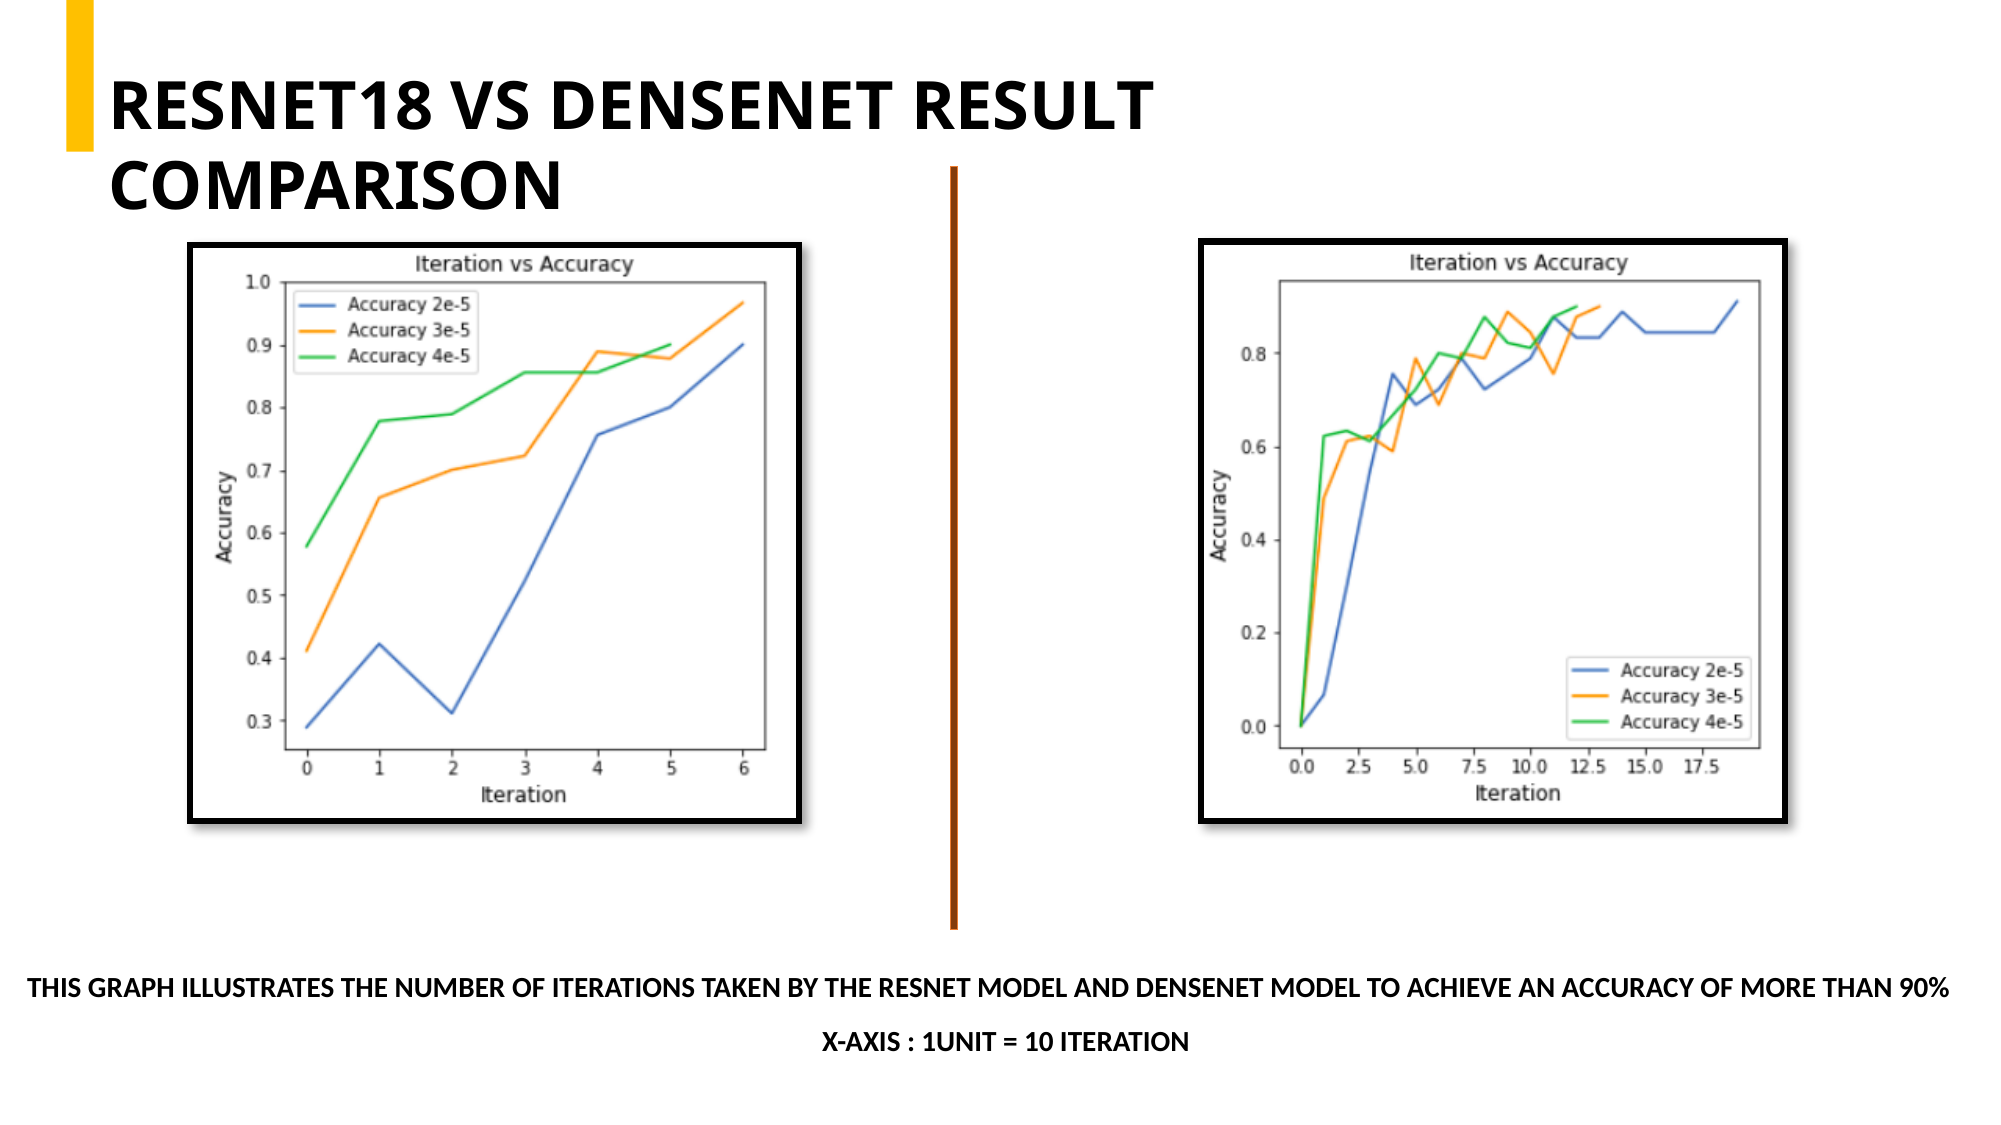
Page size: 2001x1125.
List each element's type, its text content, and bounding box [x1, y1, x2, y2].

picture [193, 247, 797, 819]
text_box [65, 0, 95, 153]
text_box [950, 166, 958, 930]
text_box THIS GRAPH ILLUSTRATES THE NUMBER OF ITERATIONS TAKEN BY THE RESNET MODEL AND DENSENET MODEL TO ACHIEVE AN ACCURACY OF MORE THAN 90% X-AXIS : 1UNIT = 10 ITERATION [12, 958, 2000, 1102]
picture [1203, 244, 1782, 819]
text_box RESNET18 VS DENSENET RESULT COMPARISON [93, 55, 1554, 231]
